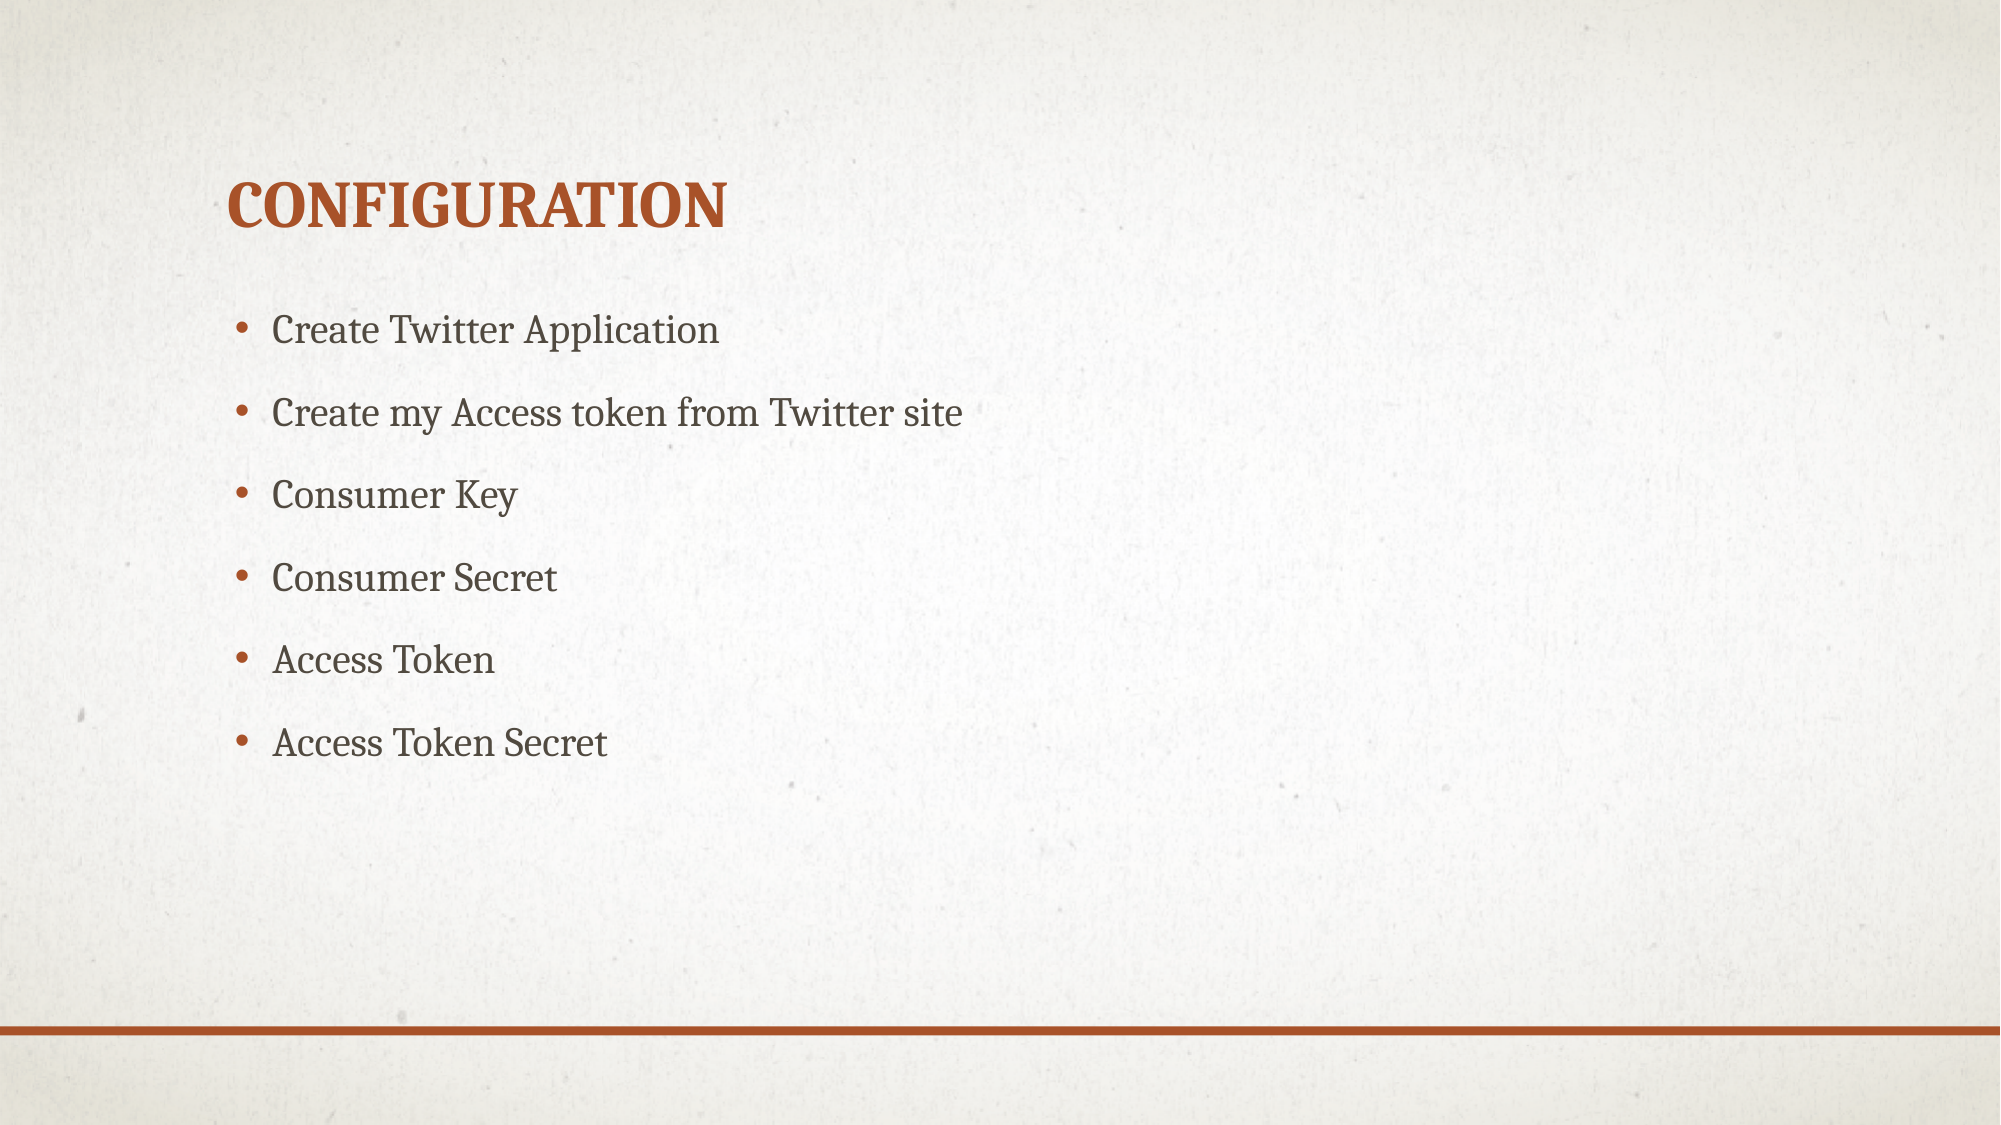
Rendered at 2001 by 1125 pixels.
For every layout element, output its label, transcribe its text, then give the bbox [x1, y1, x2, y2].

list Create Twitter Application Create my Access token from Twitter site Consumer Key Consumer Secret Access Token Access Token Secret [212, 299, 1788, 975]
picture [0, 0, 2001, 1125]
title Configuration [212, 62, 1788, 250]
